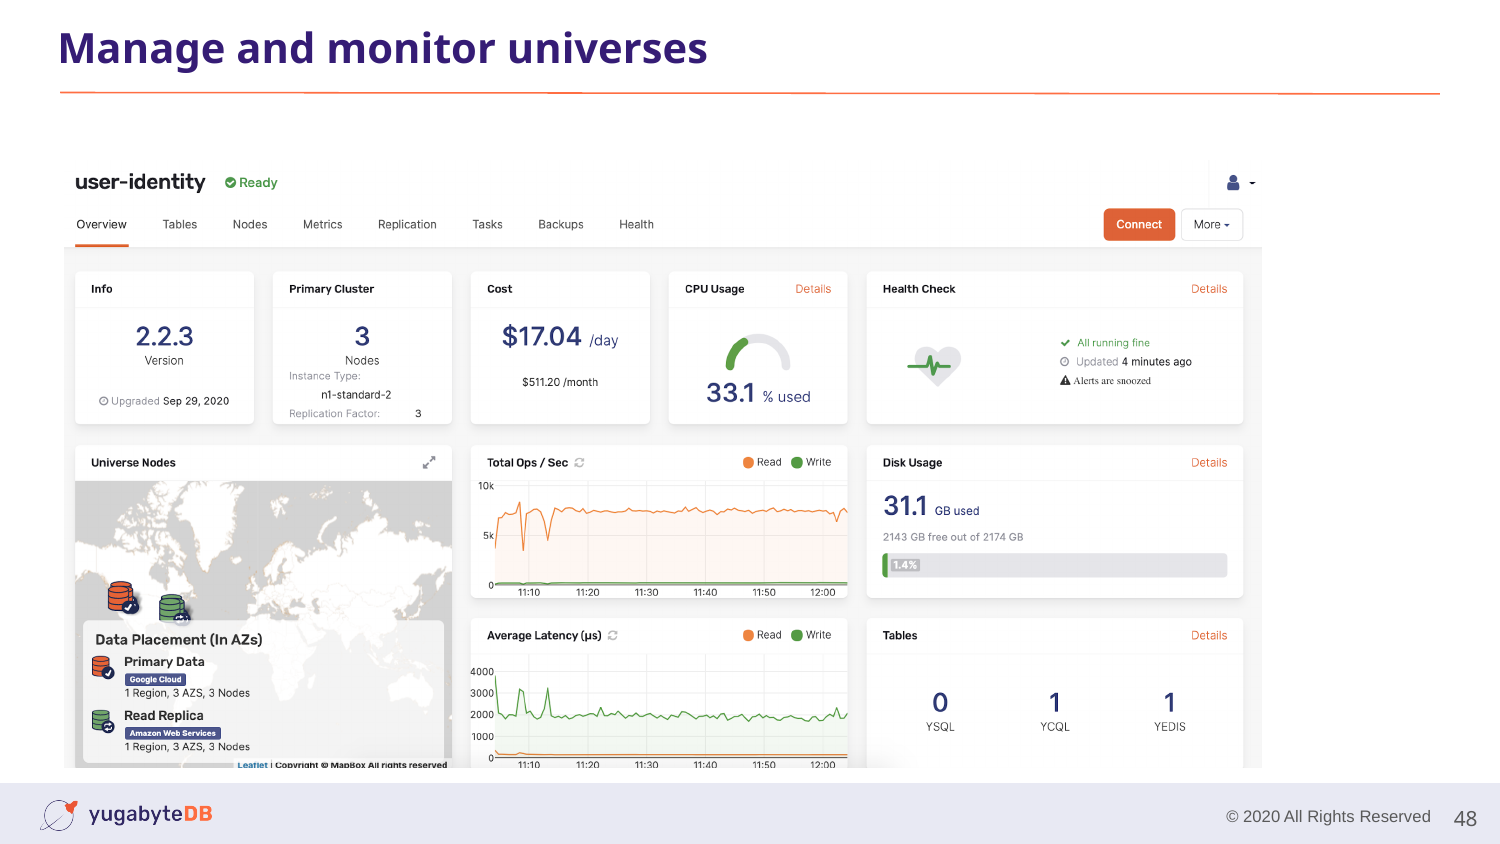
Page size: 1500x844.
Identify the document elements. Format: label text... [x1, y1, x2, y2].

picture [40, 800, 212, 831]
slide_number ‹#› [1434, 798, 1493, 842]
title Manage and monitor universes [42, 6, 1458, 85]
picture [64, 160, 1262, 769]
